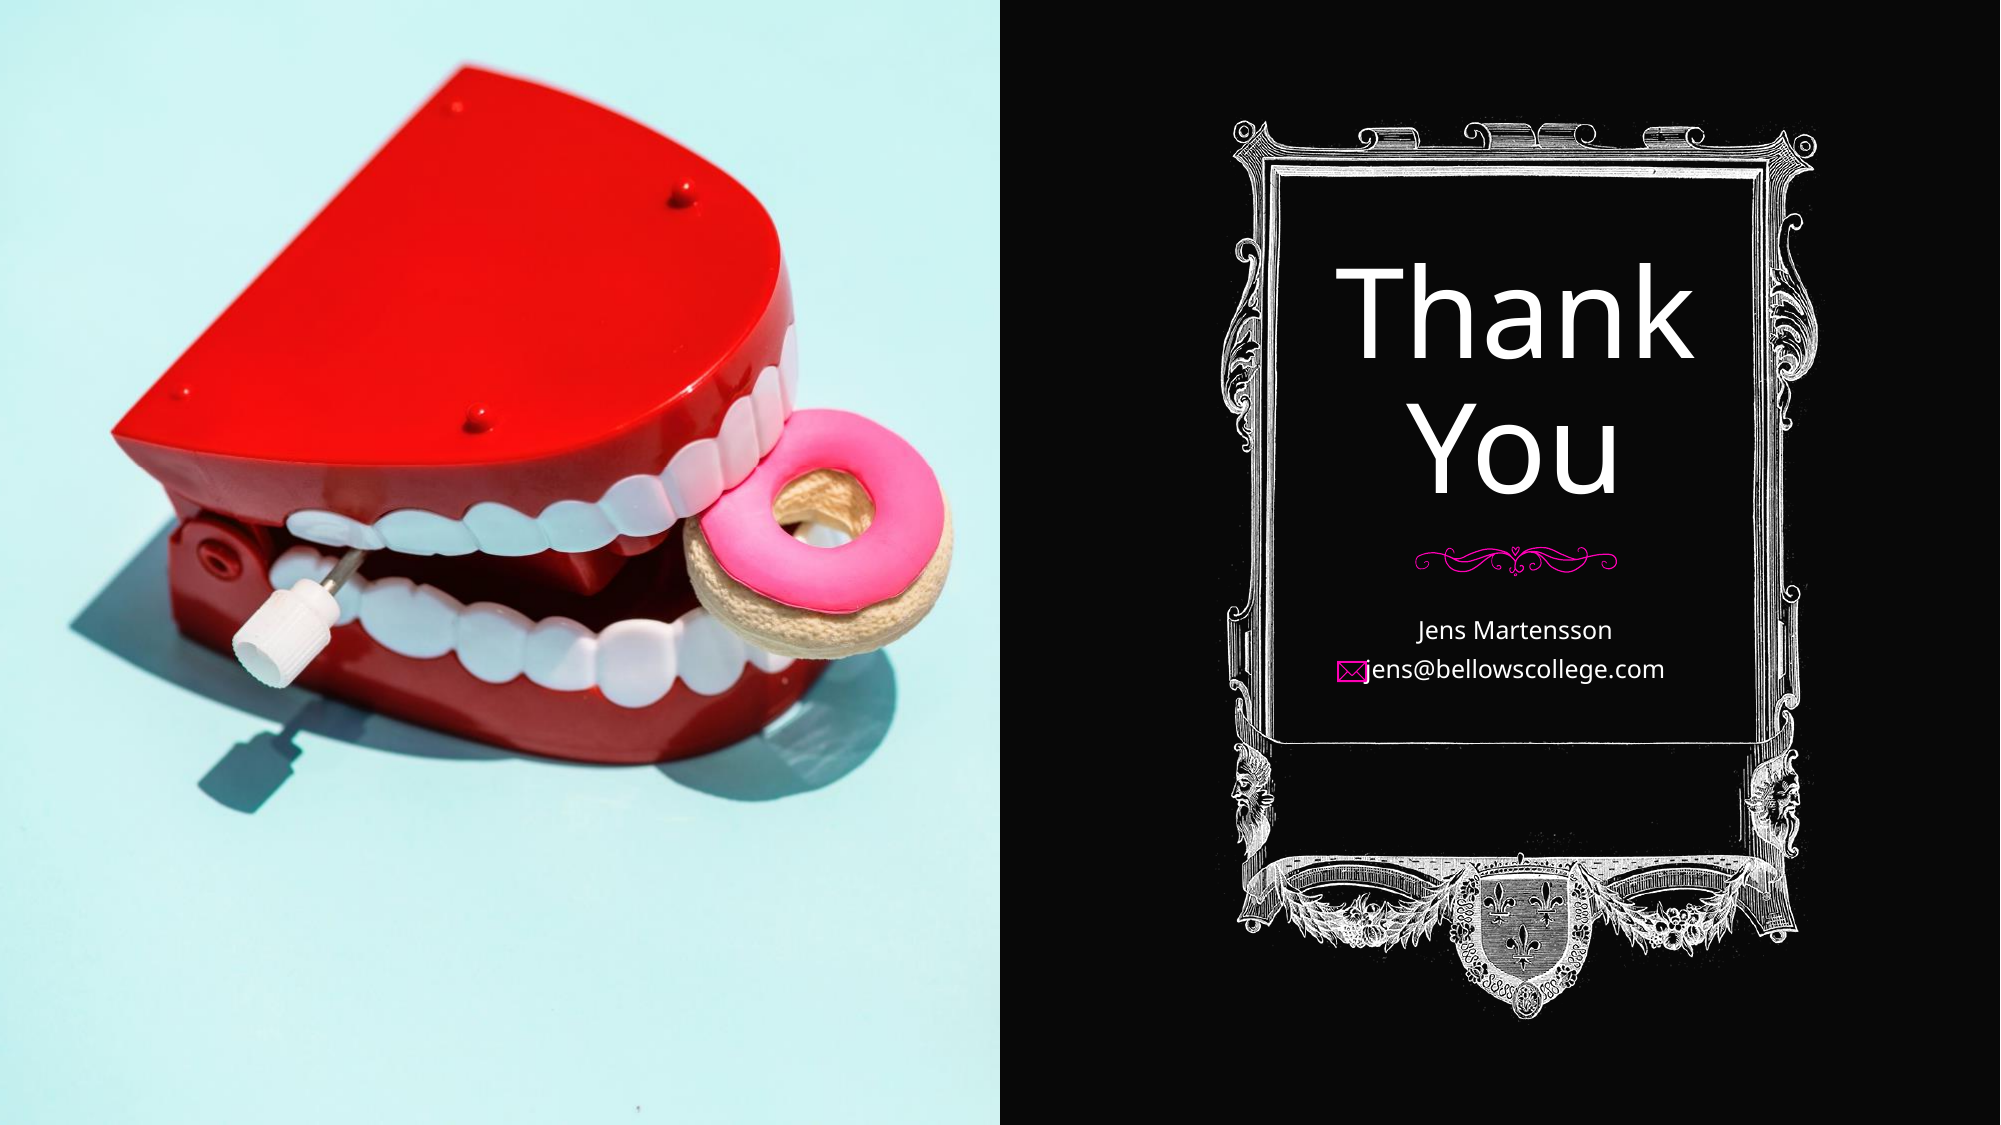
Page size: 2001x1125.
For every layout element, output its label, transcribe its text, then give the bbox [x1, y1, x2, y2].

title Thank You [1309, 254, 1723, 517]
picture [1205, 100, 1826, 1031]
list Jens Martensson [1309, 610, 1723, 649]
list jens@bellowscollege.com [1309, 649, 1723, 692]
picture [0, 0, 1000, 1125]
